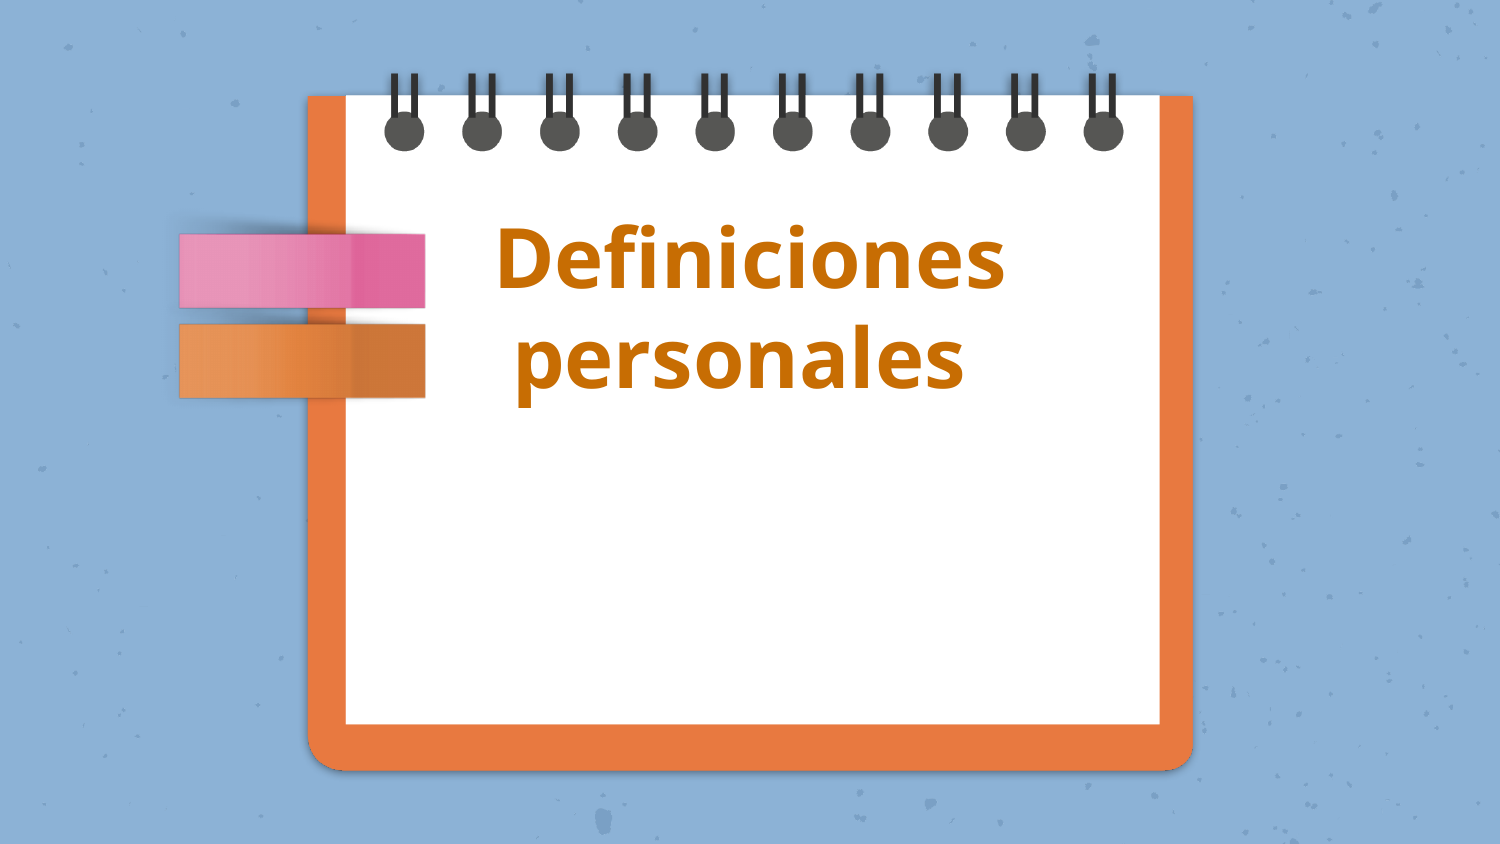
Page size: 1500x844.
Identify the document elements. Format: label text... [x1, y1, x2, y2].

picture [136, 73, 1193, 771]
title Definiciones personales [438, 190, 1062, 443]
